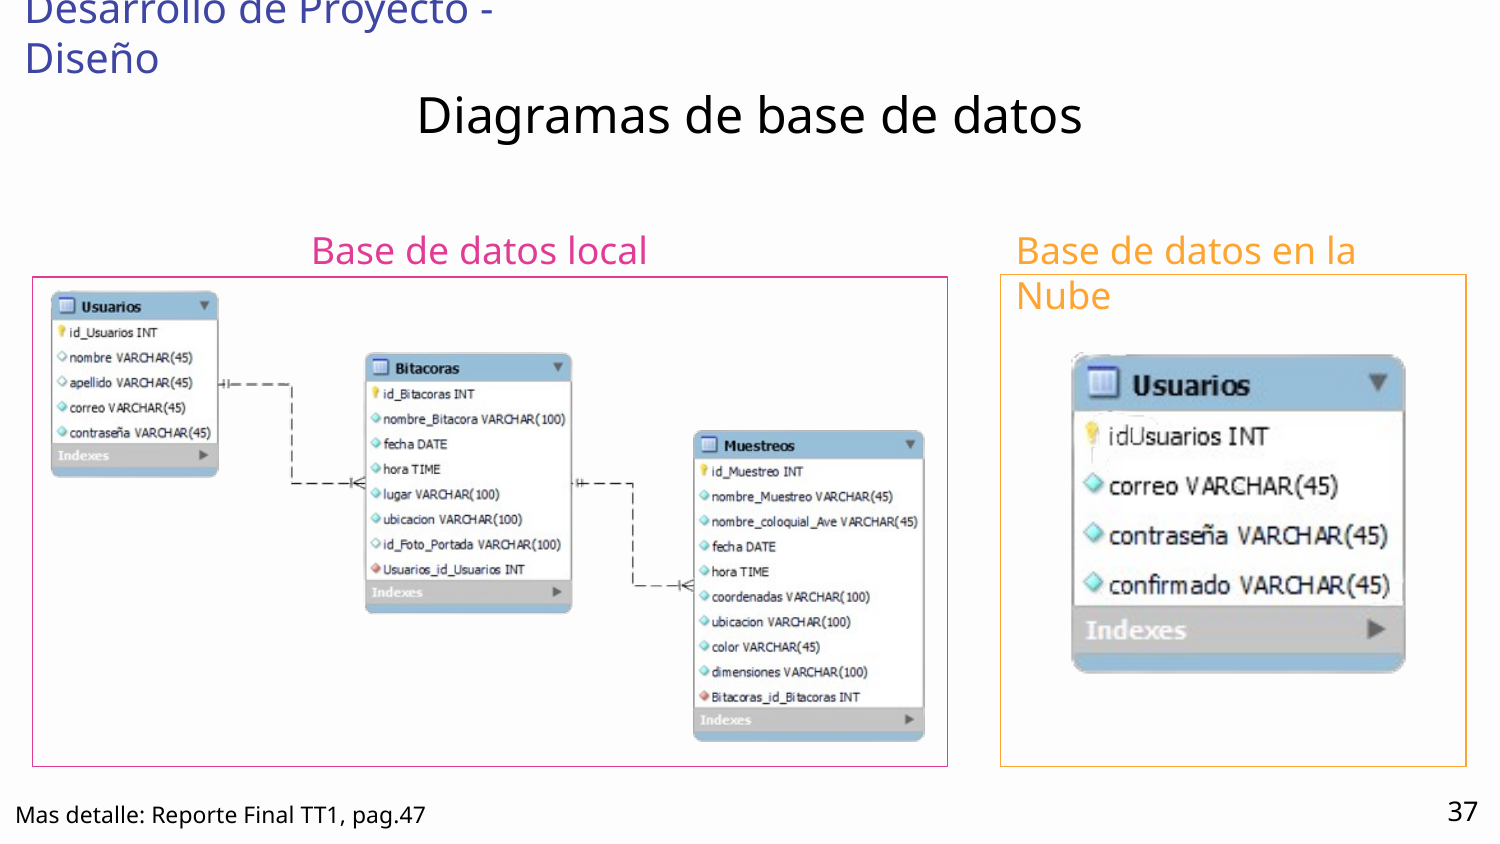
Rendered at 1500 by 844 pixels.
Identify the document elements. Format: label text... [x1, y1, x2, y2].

text_box Base de datos local [295, 211, 685, 269]
text_box Desarrollo de Proyecto - Diseño [9, 9, 589, 56]
slide_number 37 [1403, 779, 1494, 844]
text_box Mas detalle: Reporte Final TT1, pag.47 [0, 785, 445, 837]
text_box Base de datos en la Nube [1000, 211, 1467, 258]
picture [41, 286, 931, 744]
title Diagramas de base de datos [74, 28, 1426, 200]
text_box [1000, 274, 1467, 767]
text_box [32, 276, 948, 767]
picture [1049, 333, 1426, 694]
